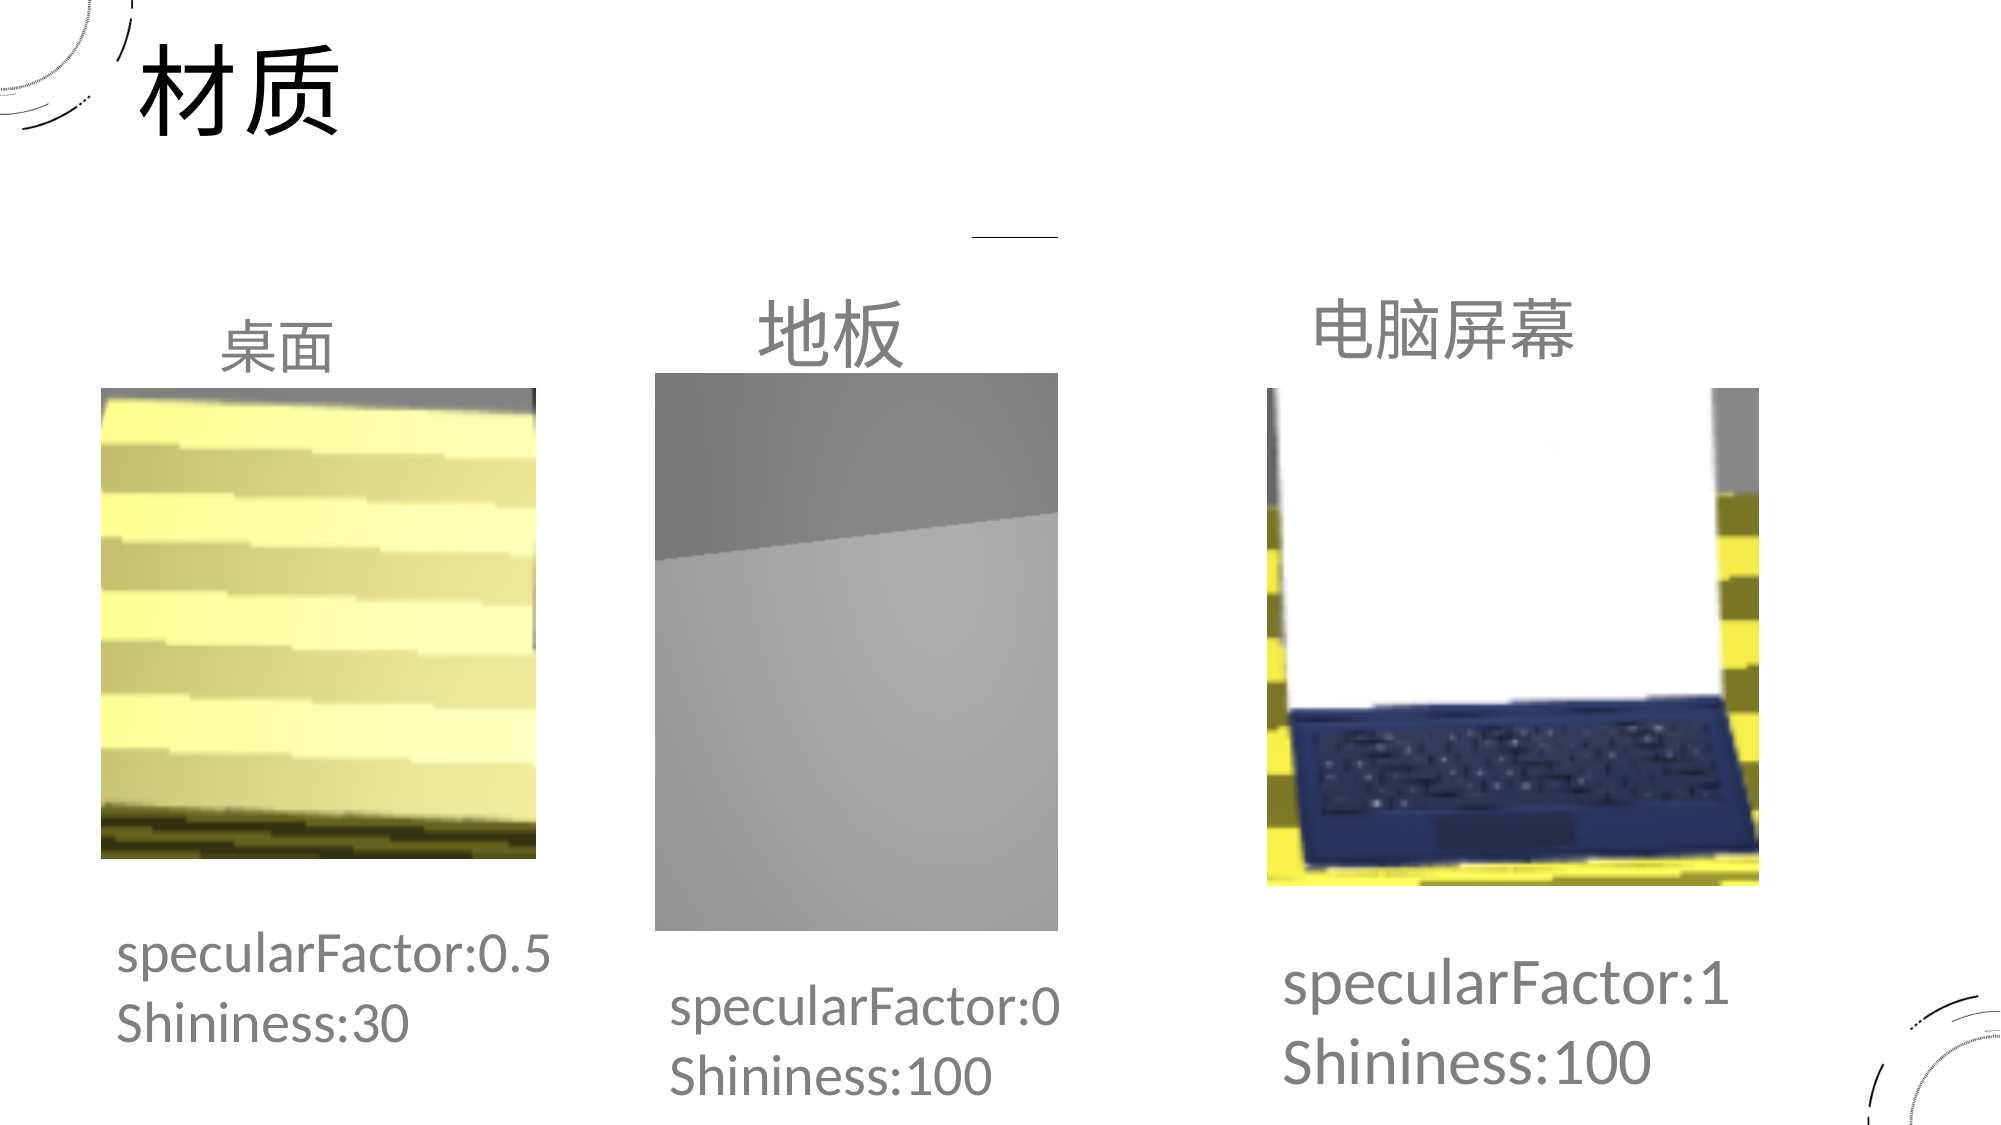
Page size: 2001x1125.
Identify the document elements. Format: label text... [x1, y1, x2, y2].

picture [655, 373, 1058, 931]
text_box 材质 [122, 20, 1188, 156]
text_box specularFactor:1 Shininess:100 [1267, 930, 1798, 1105]
picture [101, 388, 536, 859]
text_box 桌面 [204, 303, 500, 388]
picture [0, 0, 133, 130]
text_box 地板 [741, 280, 972, 373]
picture [1868, 996, 2001, 1125]
text_box 电脑屏幕 [1294, 280, 1662, 376]
text_box specularFactor:0.5 Shininess:30 [101, 906, 632, 1062]
picture [1267, 388, 1759, 886]
text_box specularFactor:0 Shininess:100 [655, 959, 1117, 1115]
